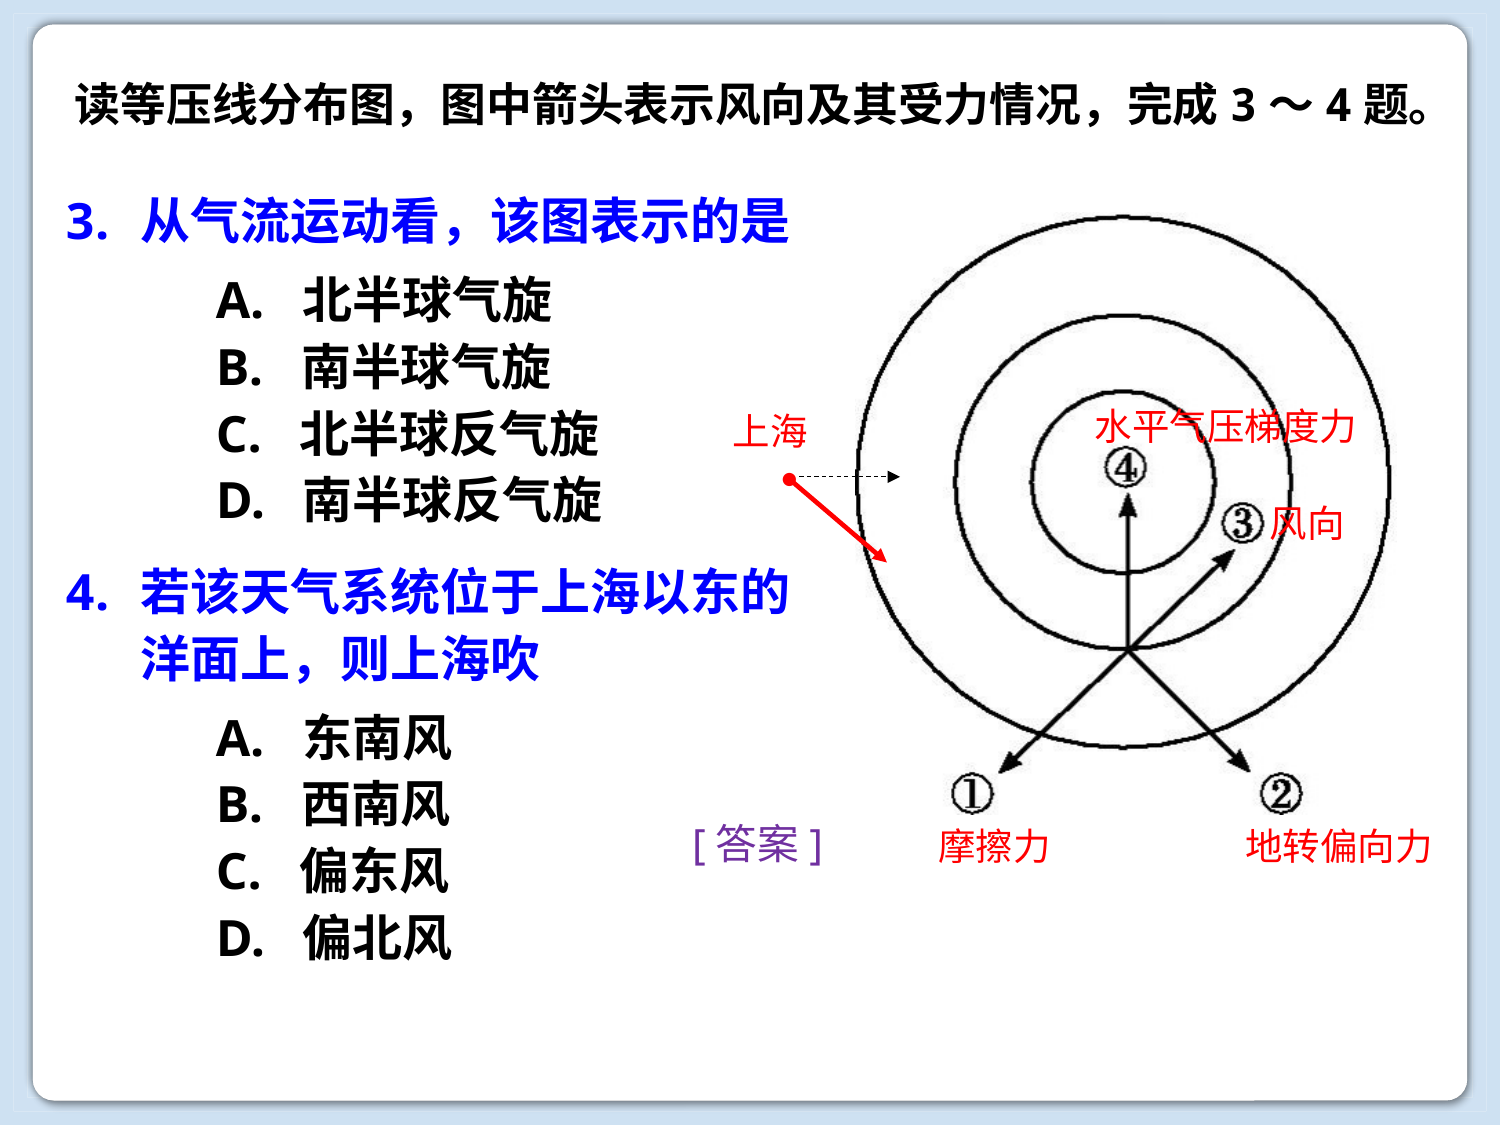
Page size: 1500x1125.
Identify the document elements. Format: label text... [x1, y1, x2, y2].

text_box 上海 • [717, 400, 823, 506]
text_box 从气流运动看，该图表示的是 A. 北半球气旋 B. 南半球气旋 C. 北半球反气旋 D. 南半球反气旋 若该天气系统位于上海以东的 洋面上，则上海吹 A. 东南风 B. 西南风 C. 偏东风 D. 偏北风 [51, 175, 881, 974]
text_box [786, 476, 887, 563]
text_box 地转偏向力 [1230, 815, 1448, 875]
text_box 摩擦力 [923, 815, 1066, 875]
picture [855, 212, 1397, 815]
text_box 读等压线分布图，图中箭头表示风向及其受力情况，完成3～4题。 [60, 68, 1470, 138]
text_box [答案] [677, 810, 838, 875]
